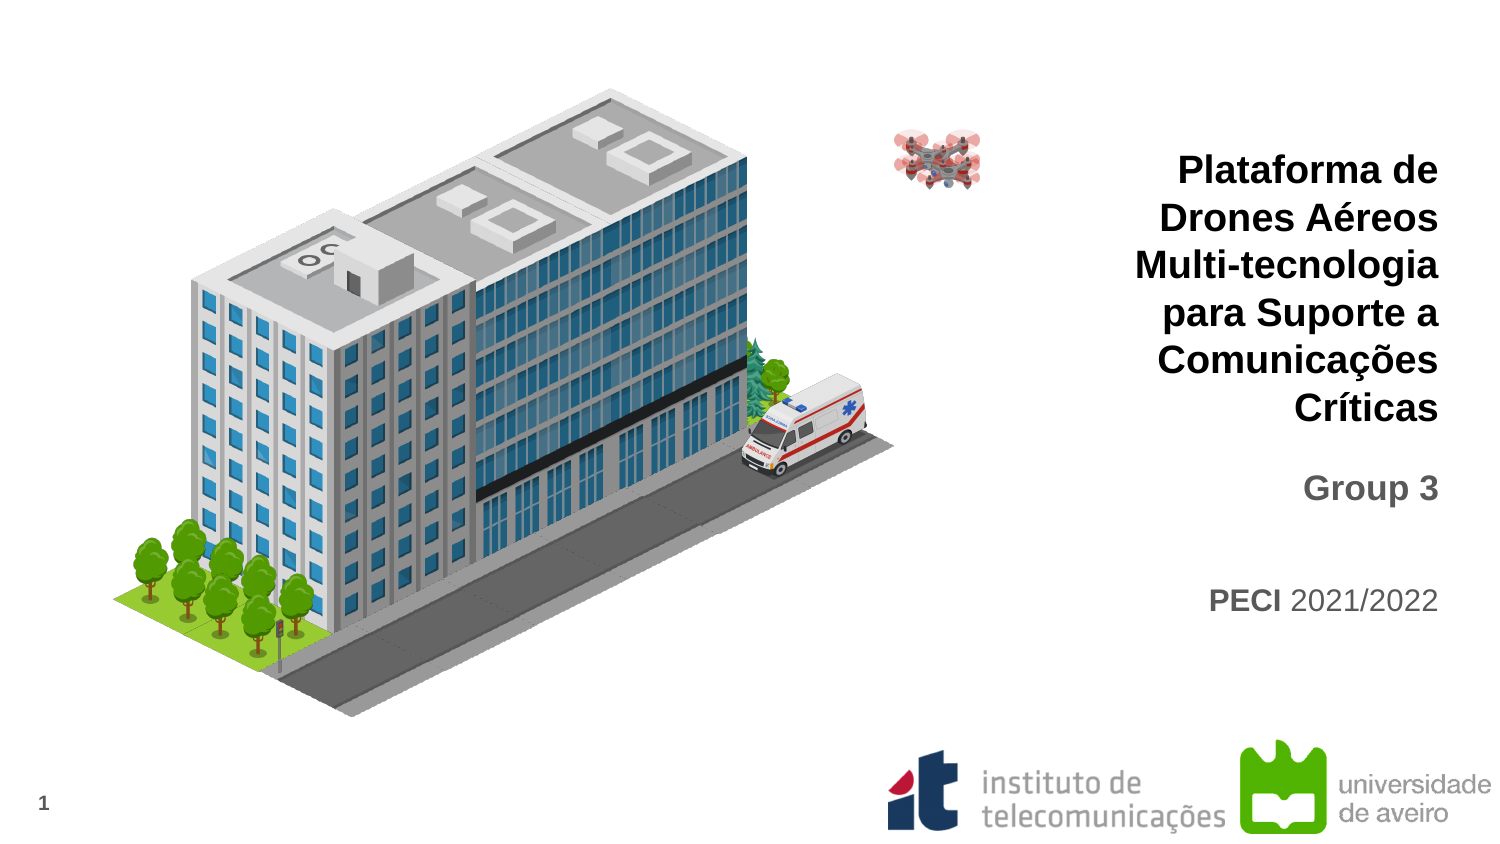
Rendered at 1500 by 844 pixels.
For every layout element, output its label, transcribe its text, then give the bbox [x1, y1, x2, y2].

picture [112, 88, 894, 718]
text_box Group 3 [1252, 449, 1454, 523]
text_box PECI 2021/2022 [1168, 565, 1455, 627]
picture [887, 730, 1491, 834]
text_box Plataforma de Drones Aéreos Multi-tecnologia para Suporte a Comunicações Críticas [1112, 136, 1454, 437]
picture [894, 124, 980, 196]
slide_number 1 [23, 769, 114, 835]
